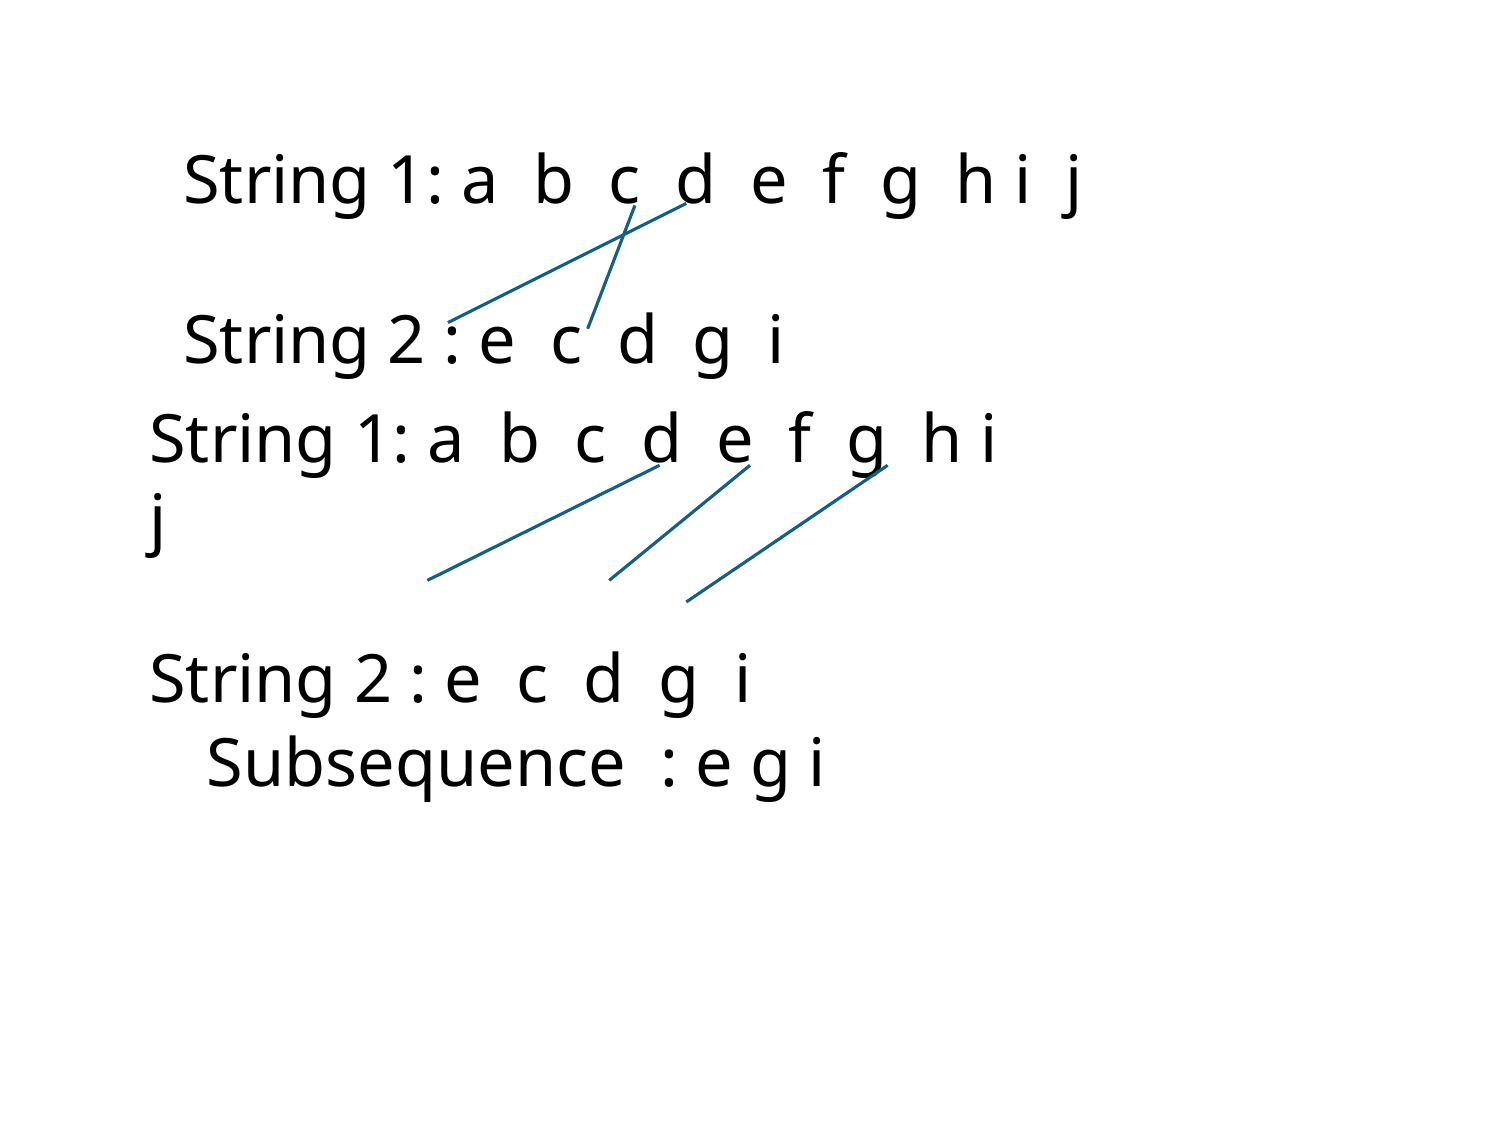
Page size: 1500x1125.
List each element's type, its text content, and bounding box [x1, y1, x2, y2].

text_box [447, 202, 687, 324]
text_box String 1: a b c d e f g h i j String 2 : e c d g i [168, 129, 1176, 384]
text_box Subsequence : e g i [192, 712, 942, 808]
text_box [587, 204, 636, 330]
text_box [685, 464, 889, 603]
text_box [608, 464, 685, 581]
text_box String 1: a b c d e f g h i j String 2 : e c d g i [134, 388, 1048, 724]
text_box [426, 464, 608, 581]
